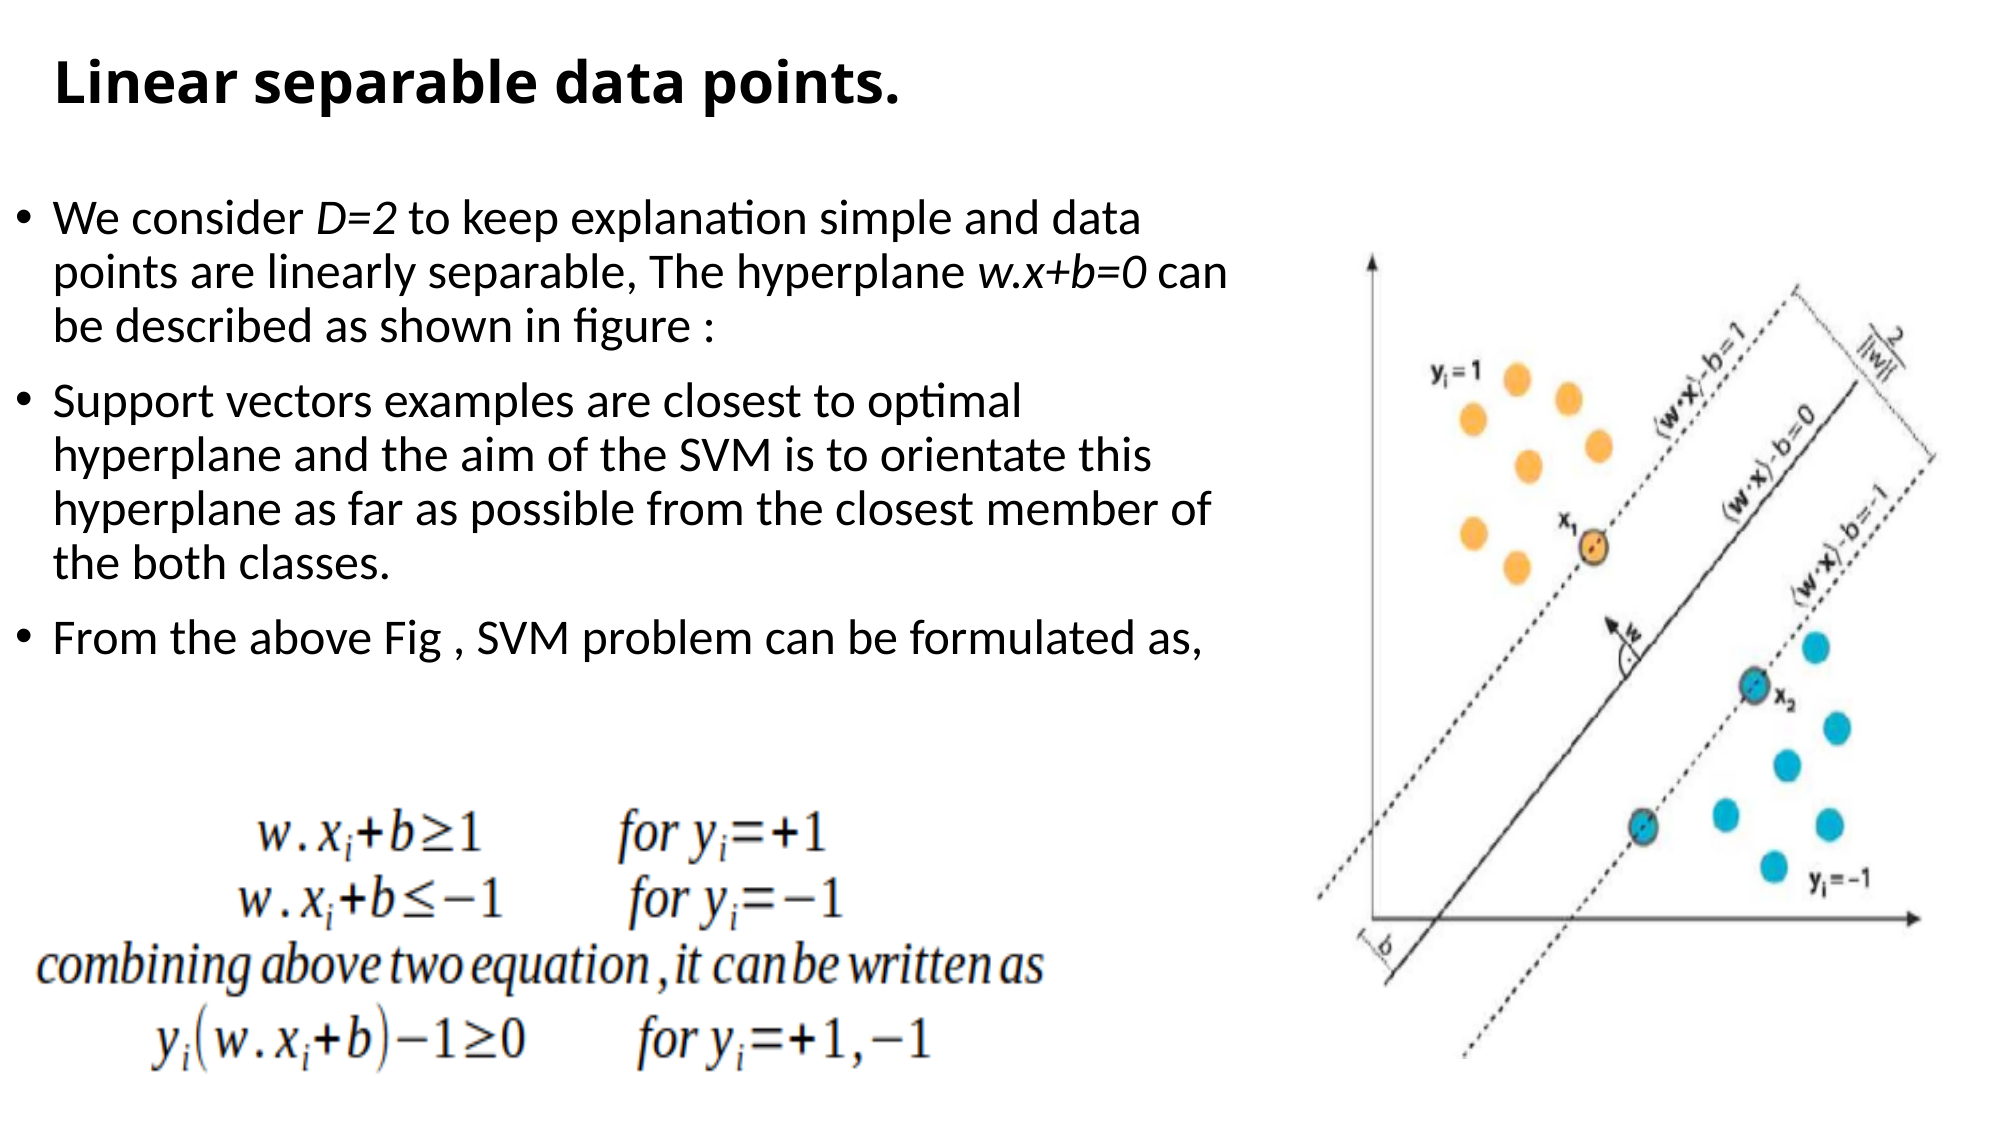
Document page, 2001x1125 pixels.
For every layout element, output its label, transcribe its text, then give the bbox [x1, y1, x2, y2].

title Linear separable data points. [38, 34, 920, 136]
picture [1256, 162, 1976, 1059]
picture [13, 765, 1098, 1084]
list We consider D=2 to keep explanation simple and data points are linearly separable, The hyperplane w.x+b=0 can be described as shown in figure : Support vectors examples are closest to optimal hyperplane and the aim of the SVM is to orientate this hyperplane as far as possible from the closest member of the both classes. From the above Fig , SVM problem can be formulated as, [0, 184, 1256, 835]
